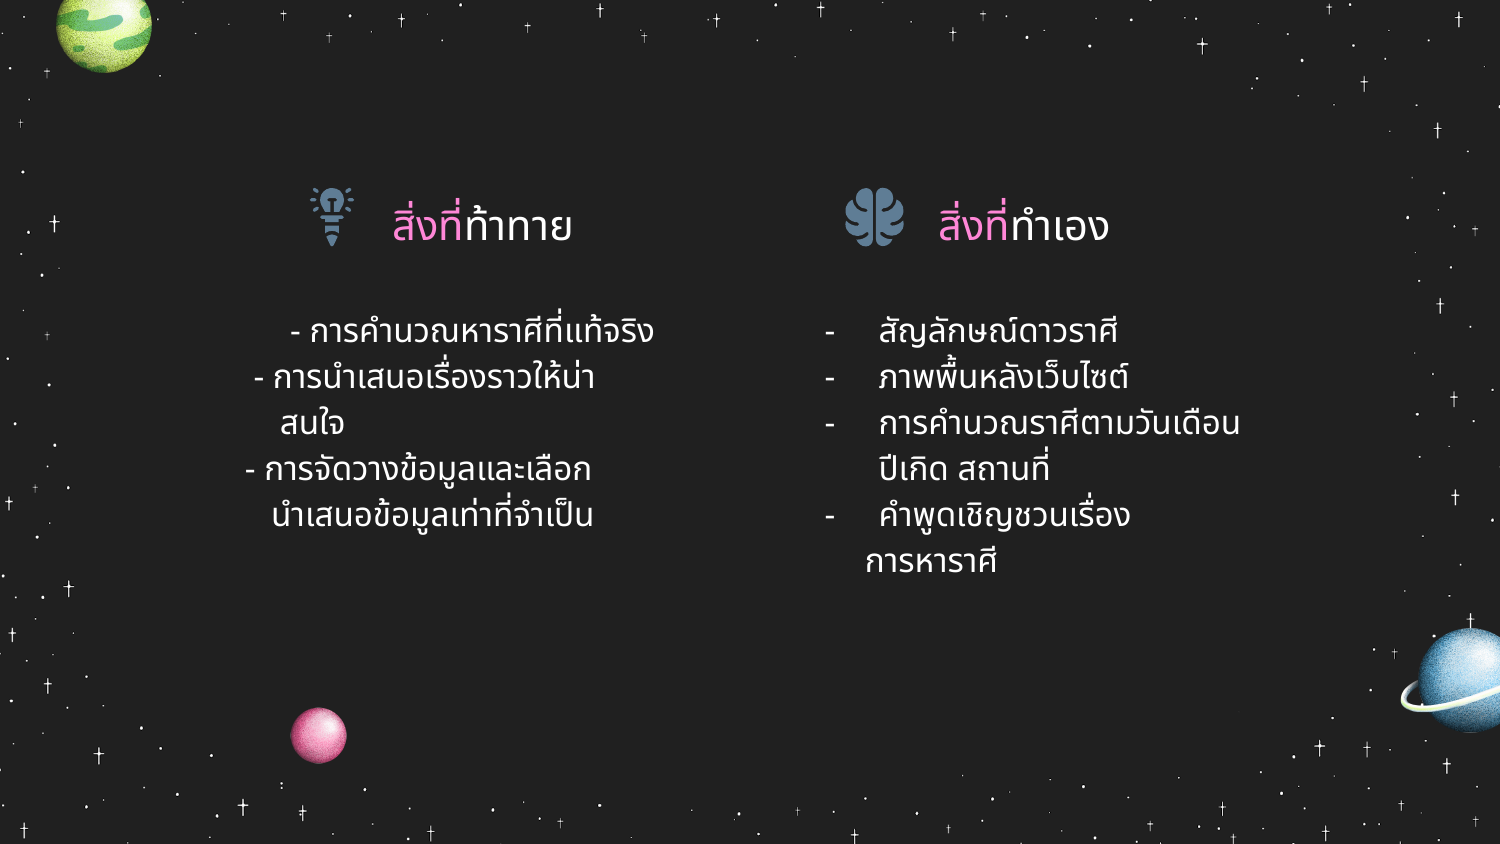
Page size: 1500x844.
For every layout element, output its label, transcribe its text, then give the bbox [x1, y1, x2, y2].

subtitle สิ่งที่ท้าทาย [273, 145, 694, 288]
subtitle - การคำนวณหาราศีที่แท้จริง - การนำเสนอเรื่องราวให้น่า สนใจ - การจัดวางข้อมูลและเลือก นำเสนอข้อมูลเท่าที่จำเป็น [229, 288, 716, 699]
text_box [309, 187, 355, 247]
picture [0, 0, 1500, 844]
subtitle สัญลักษณ์ดาวราศี ภาพพื้นหลังเว็บไซต์ การคำนวณราศีตามวันเดือนปีเกิด สถานที่ คำพูดเชิญชวนเรื่อง การหาราศี [788, 288, 1261, 559]
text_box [843, 187, 906, 247]
subtitle สิ่งที่ทำเอง [788, 145, 1261, 288]
